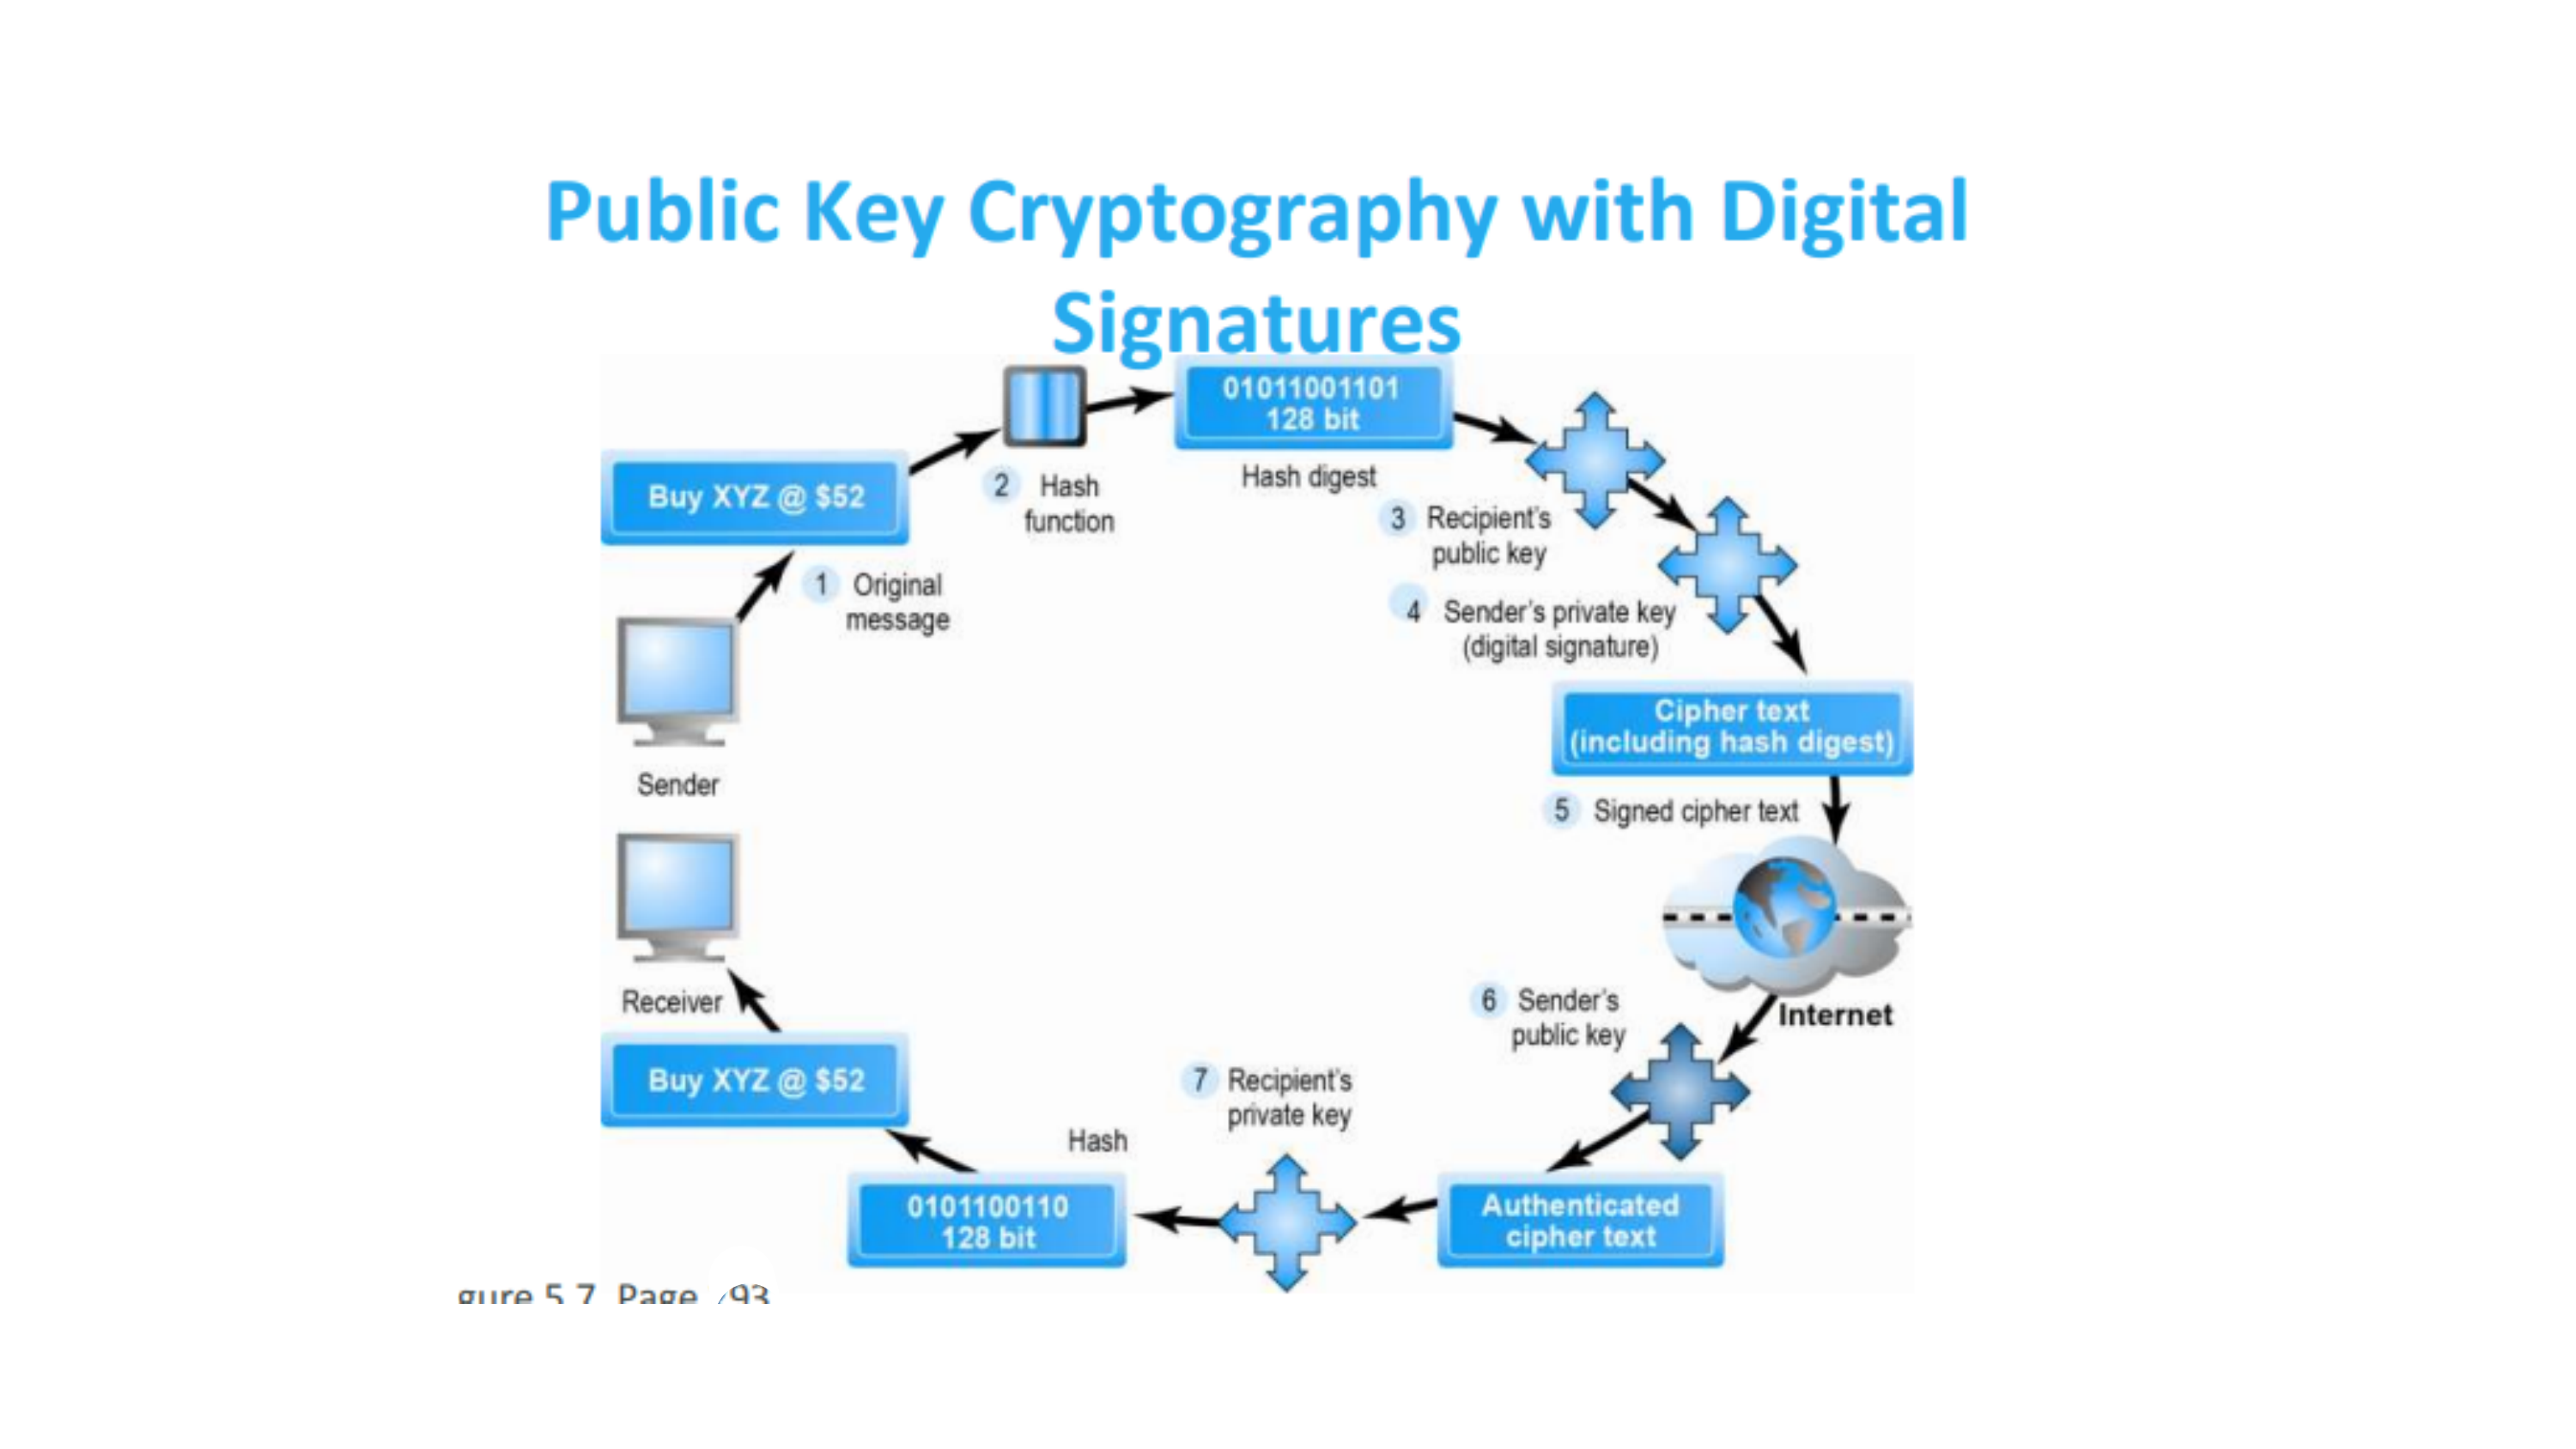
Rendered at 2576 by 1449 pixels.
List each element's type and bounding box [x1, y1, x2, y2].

text_box [457, 144, 2118, 1304]
text_box [702, 1240, 789, 1357]
